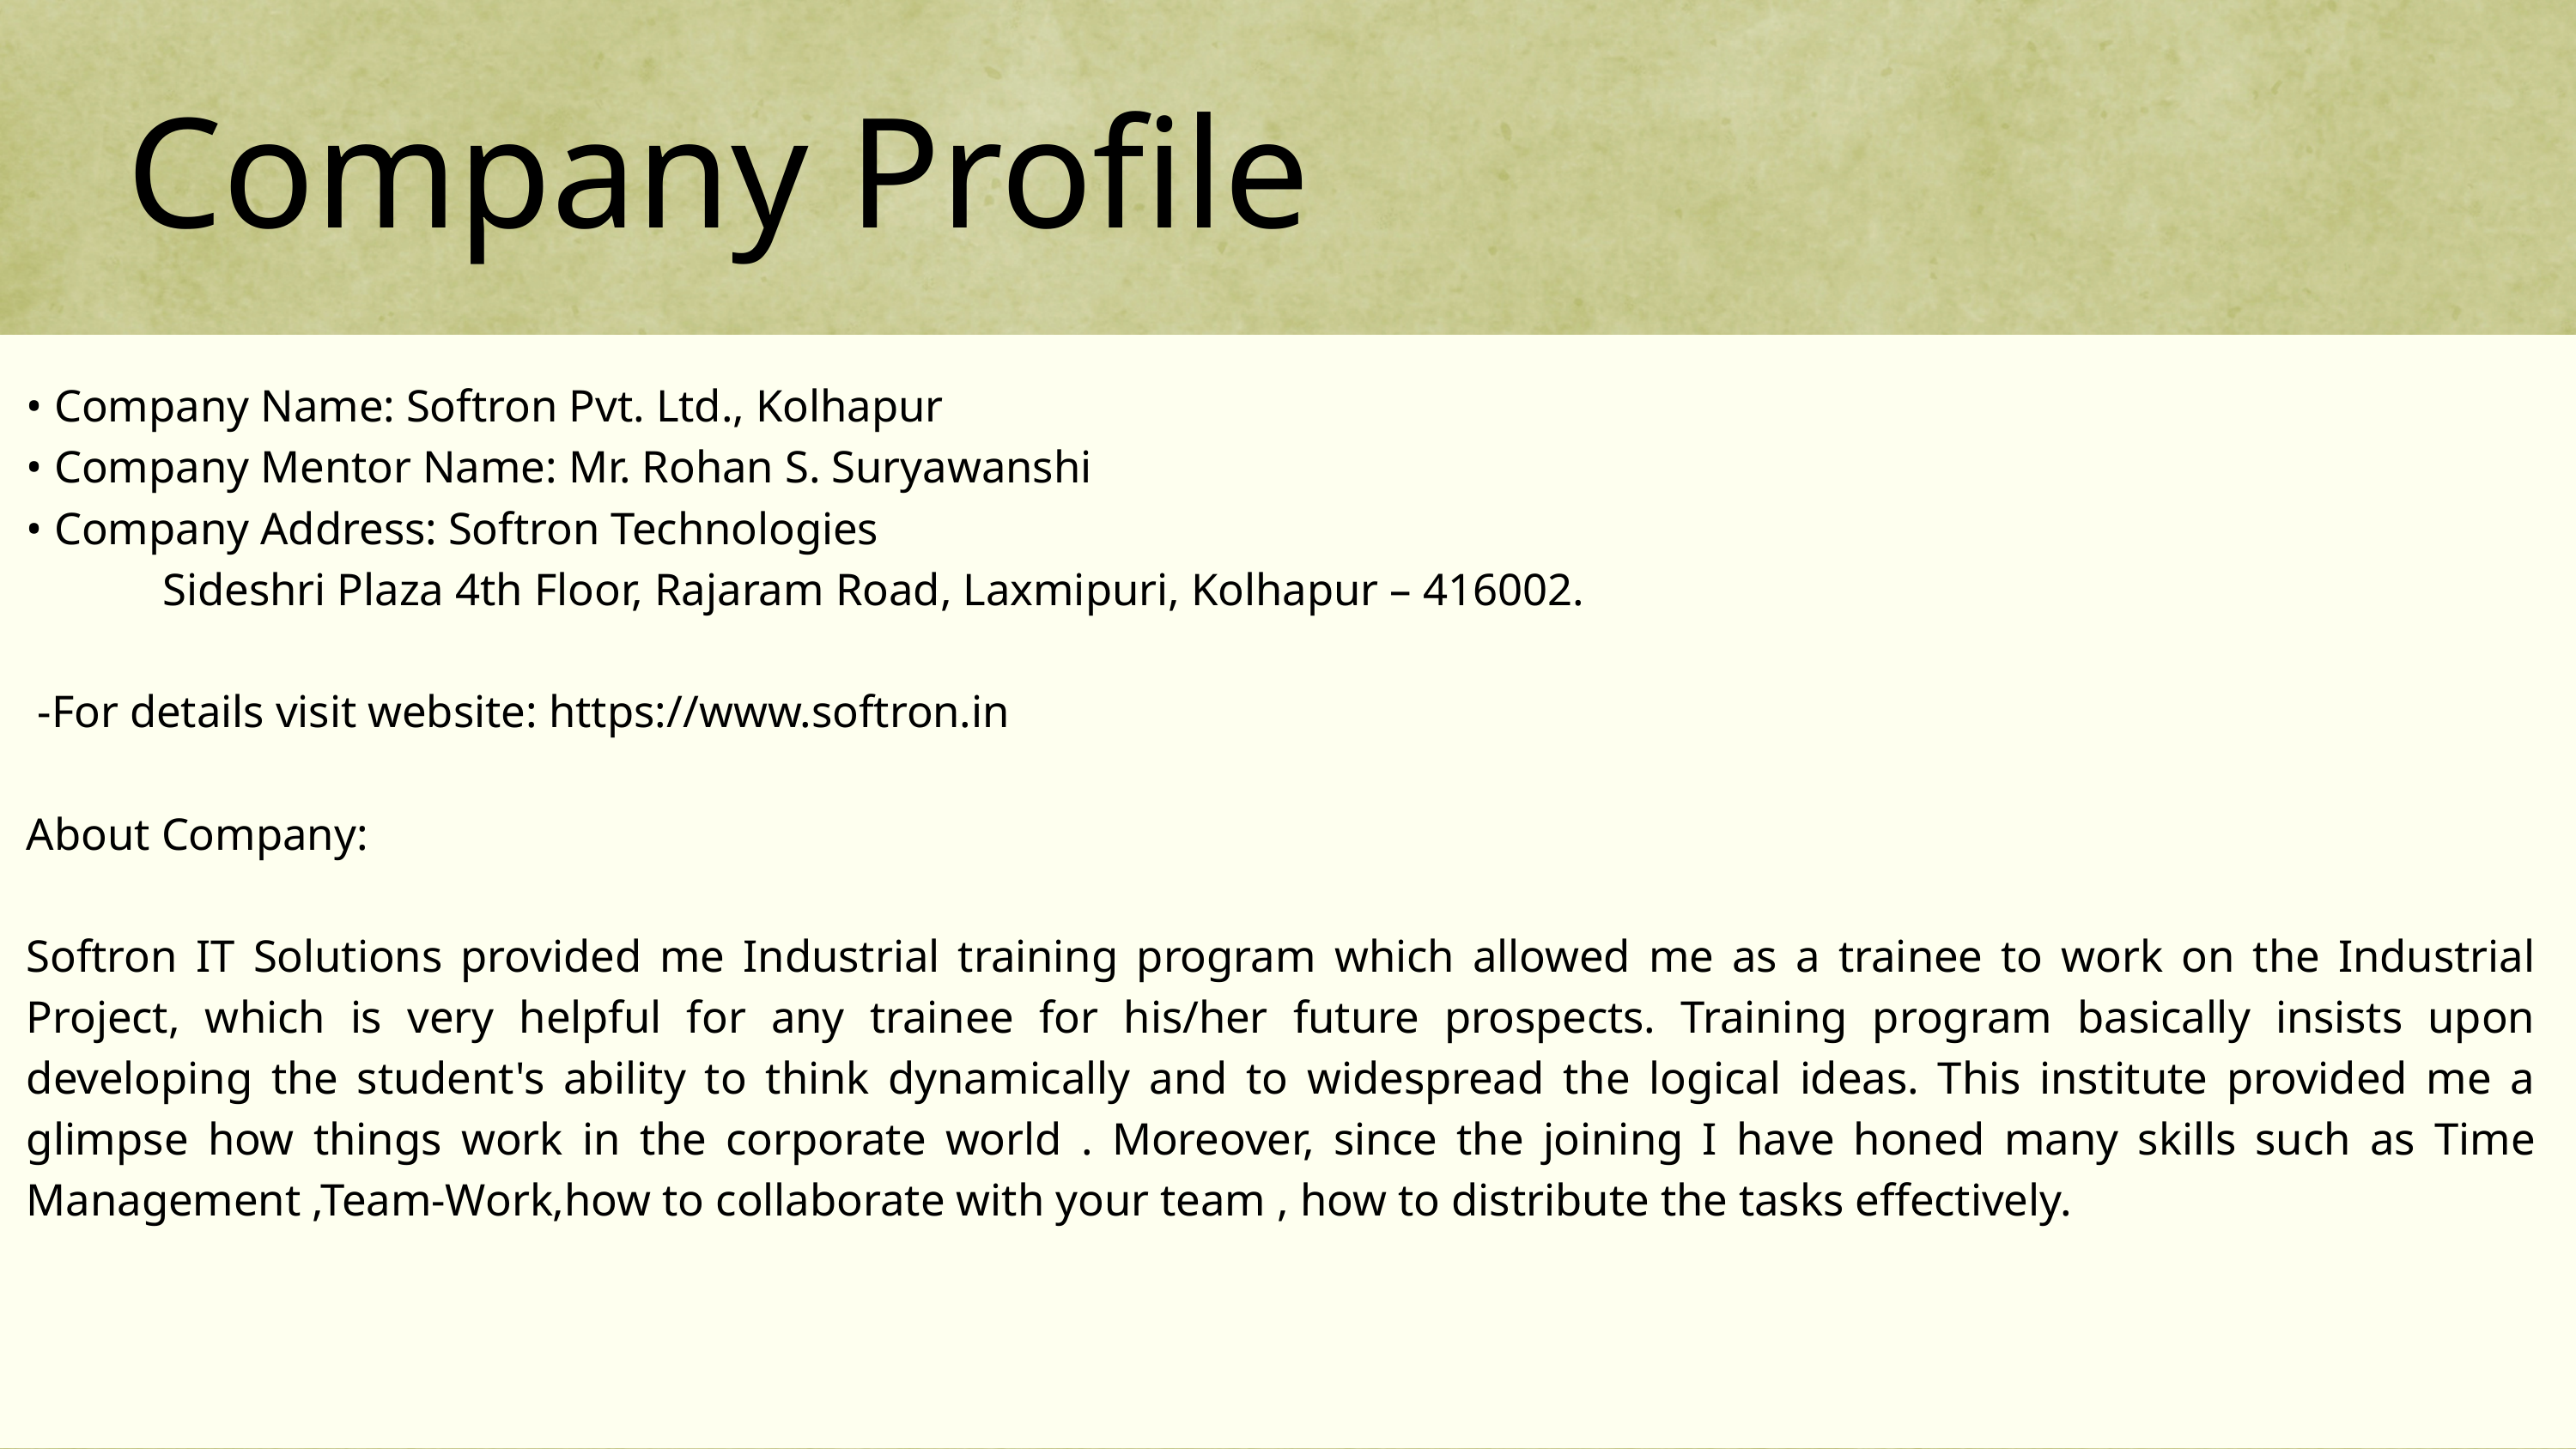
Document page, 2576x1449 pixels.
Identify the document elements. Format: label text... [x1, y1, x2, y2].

text_box [0, 0, 2576, 331]
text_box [0, 334, 2576, 1449]
text_box Company Profile [126, 91, 1532, 259]
